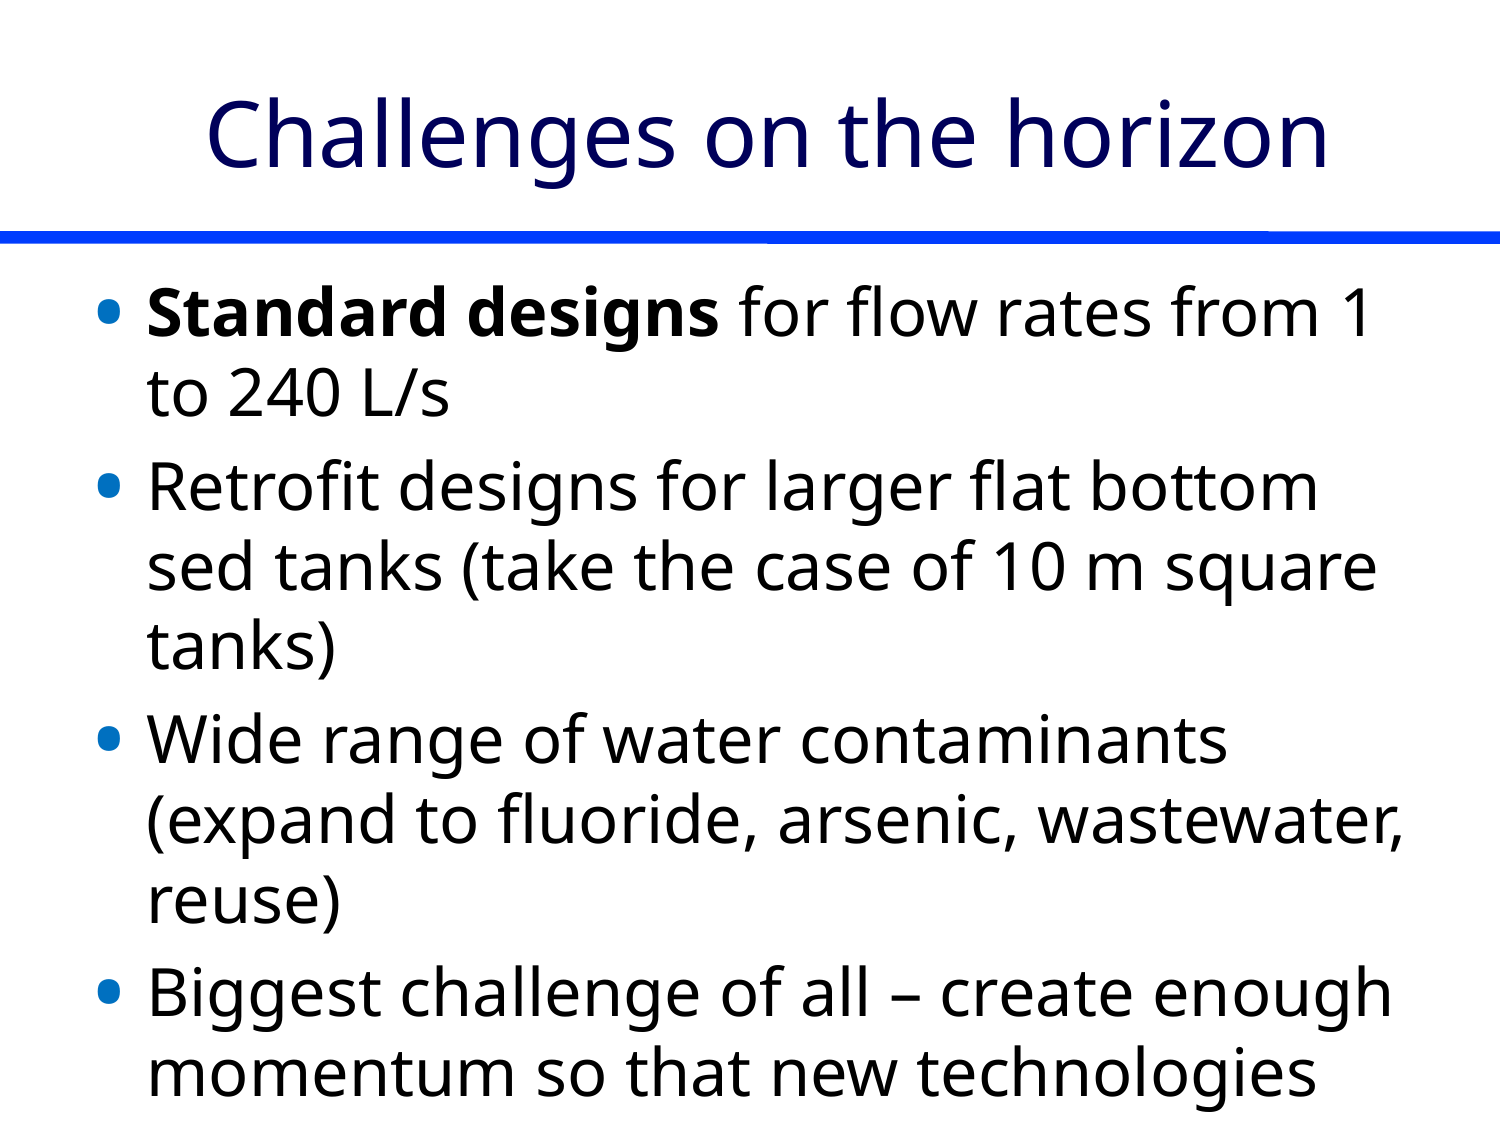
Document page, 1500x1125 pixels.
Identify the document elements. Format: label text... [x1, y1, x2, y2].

title Challenges on the horizon [75, 37, 1463, 225]
list Standard designs for flow rates from 1 to 240 L/s Retrofit designs for larger flat bottom sed tanks (take the case of 10 m square tanks) Wide range of water contaminants (expand to fluoride, arsenic, wastewater, reuse) Biggest challenge of all – create enough momentum so that new technologies are adopted and sustained [74, 262, 1426, 1006]
